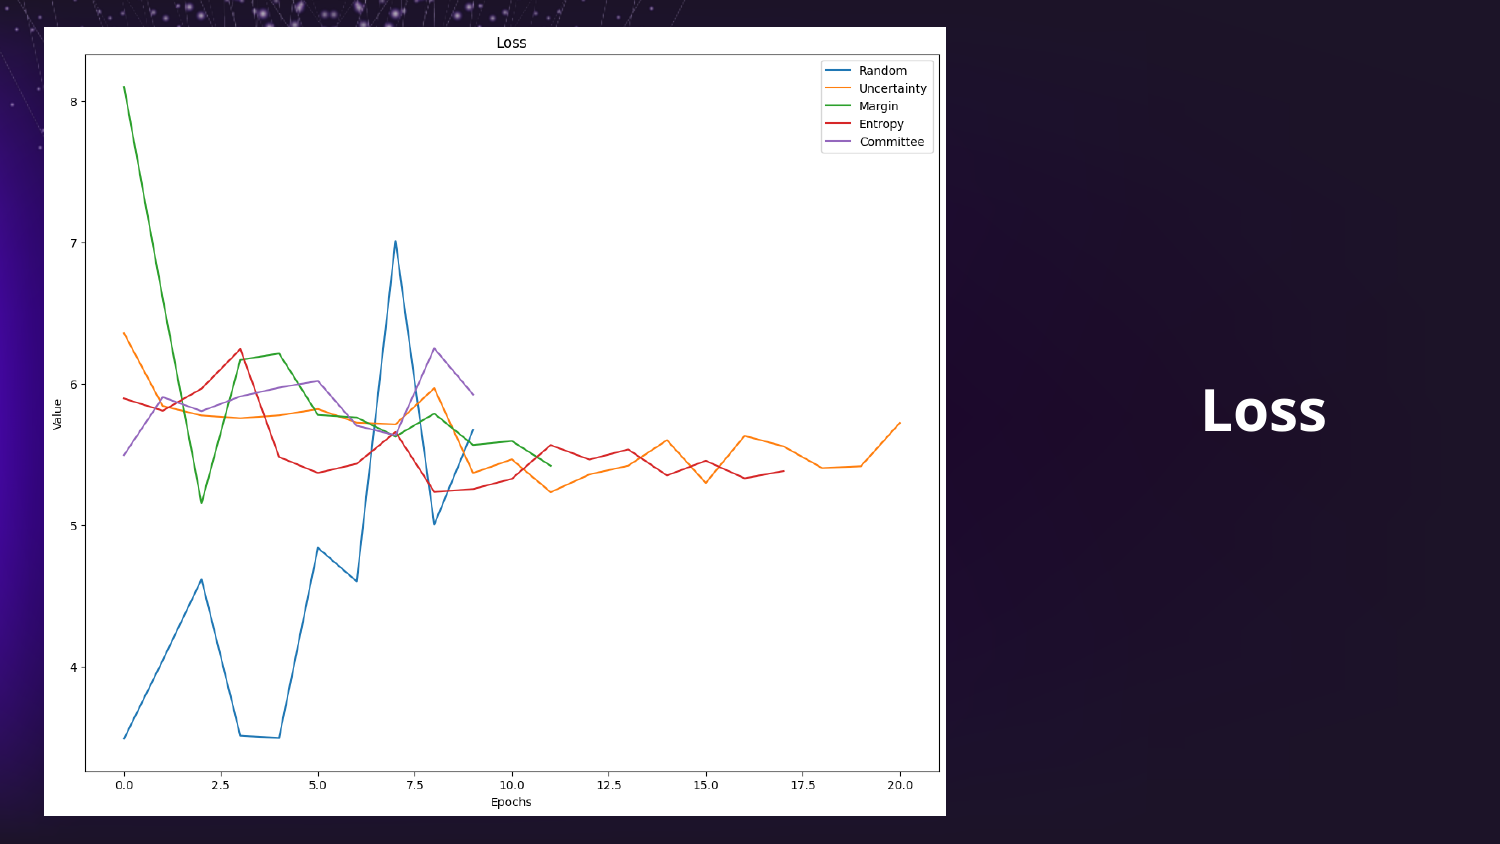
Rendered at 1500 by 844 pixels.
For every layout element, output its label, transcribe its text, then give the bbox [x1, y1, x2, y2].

text_box Loss [1049, 385, 1479, 458]
picture [0, 0, 946, 818]
